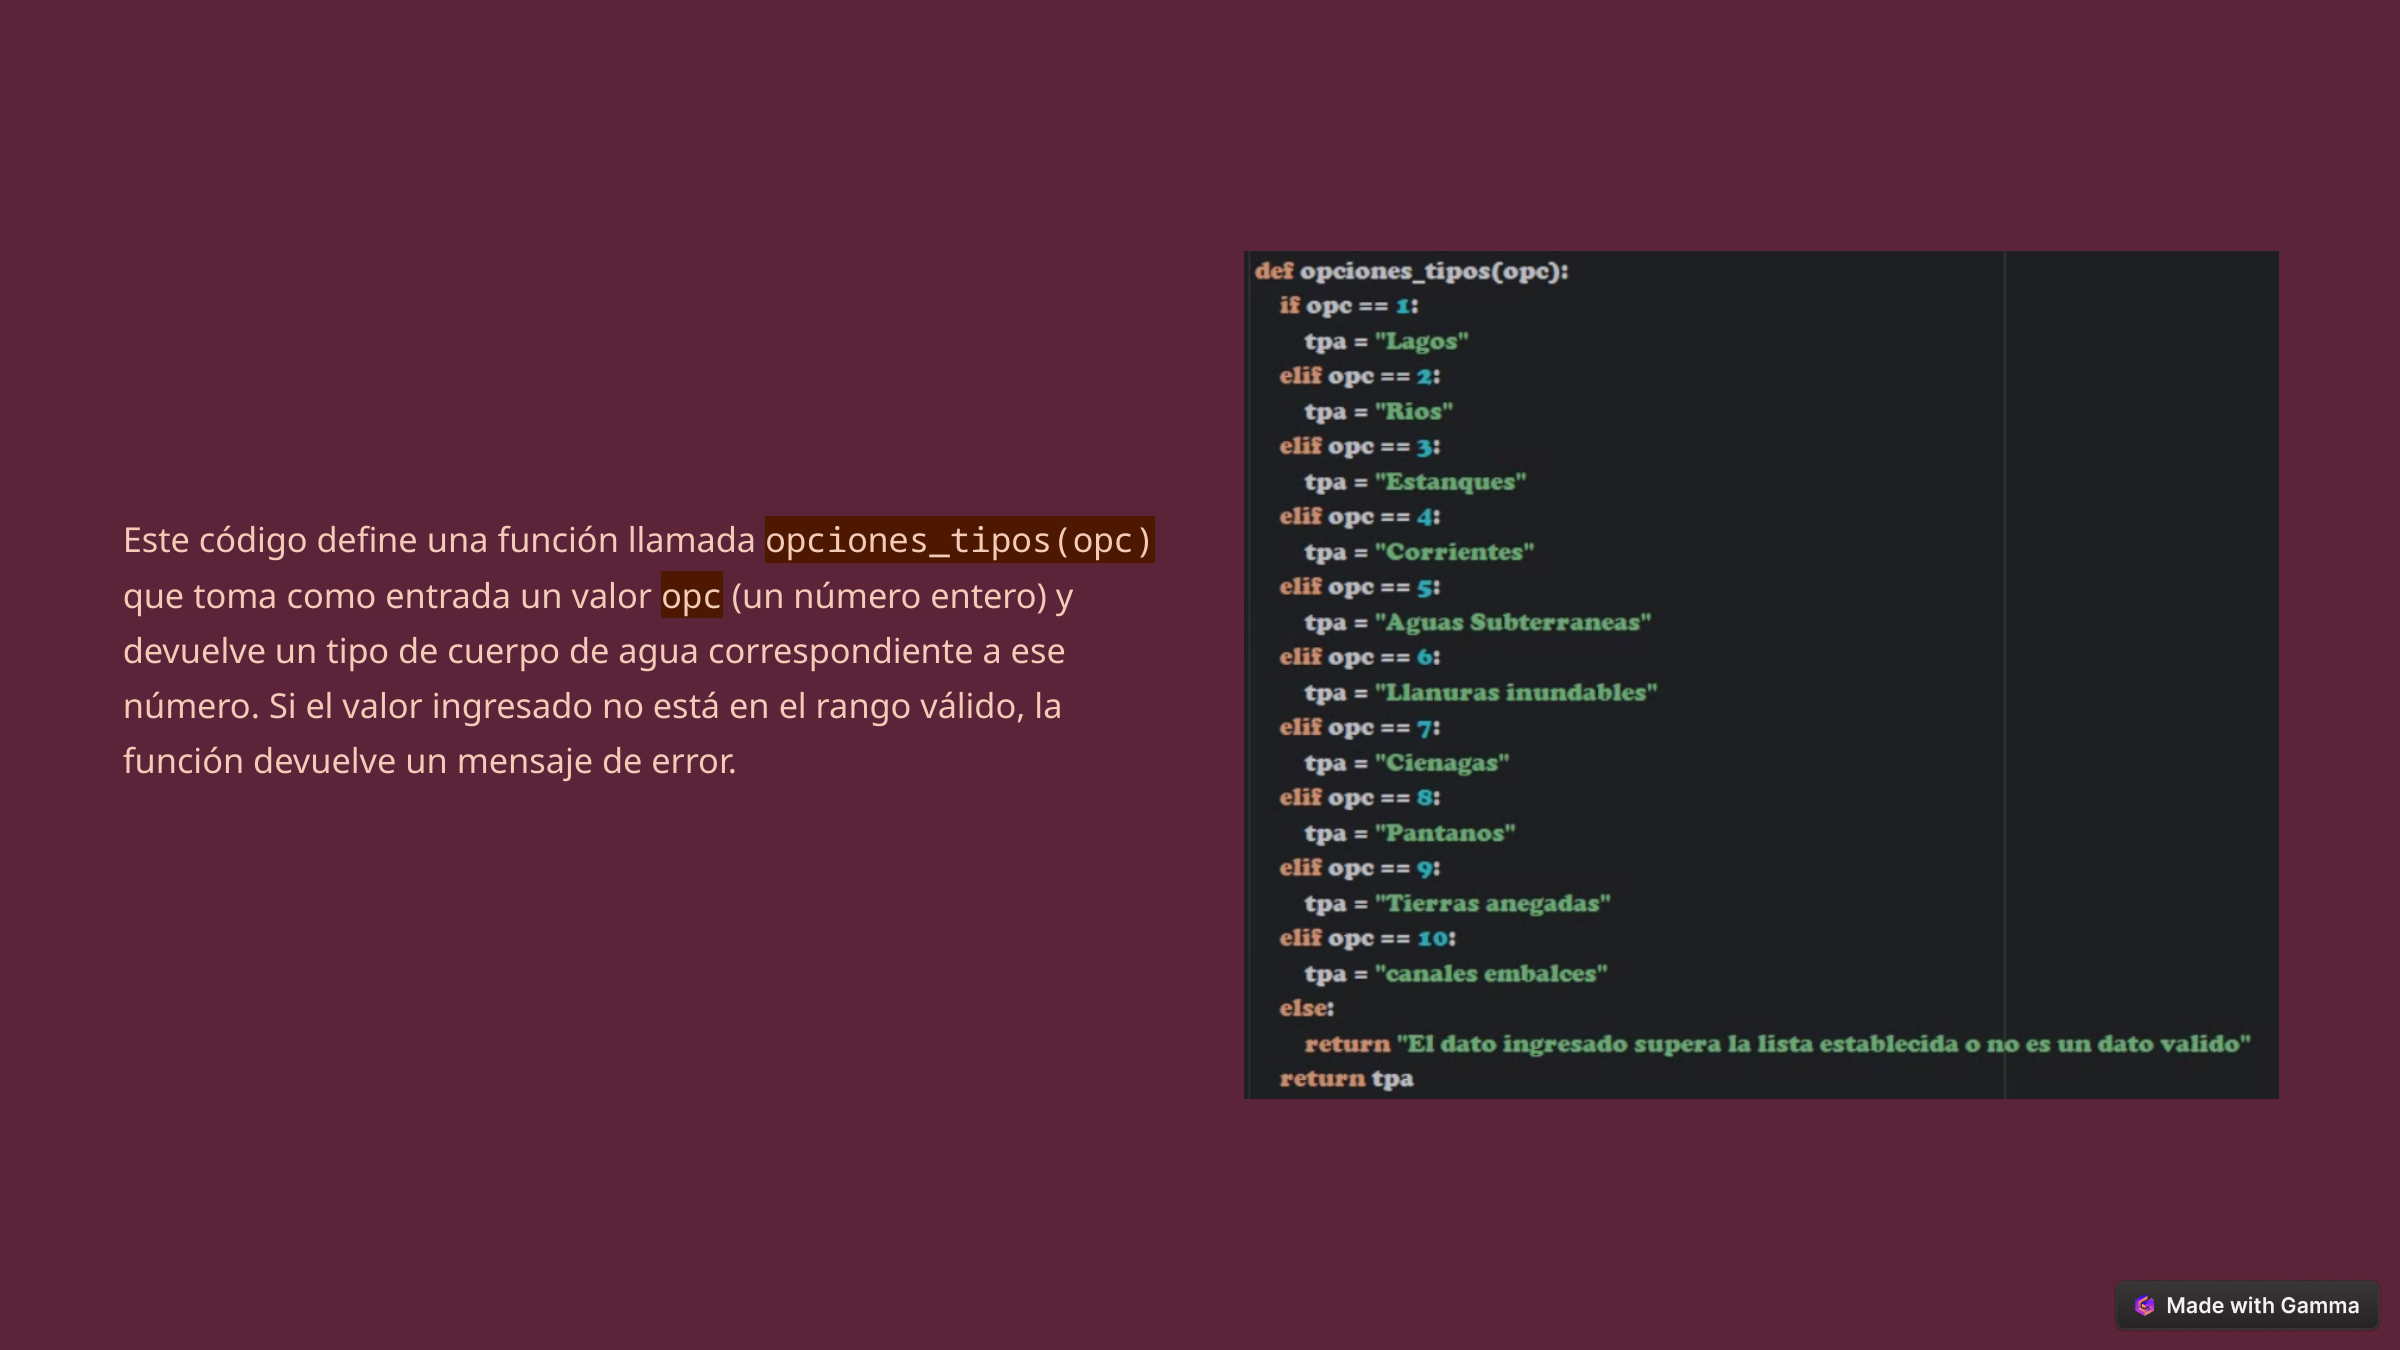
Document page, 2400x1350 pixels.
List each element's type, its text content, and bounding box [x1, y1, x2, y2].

picture [1244, 251, 2279, 1099]
picture [2106, 1271, 2389, 1339]
text_box Este código define una función llamada opciones_tipos(opc) que toma como entrada un valor opc (un número entero) y devuelve un tipo de cuerpo de agua correspondiente a ese número. Si el valor ingresado no está en el rango válido, la función devuelve un mensaje de error. [122, 504, 1158, 846]
